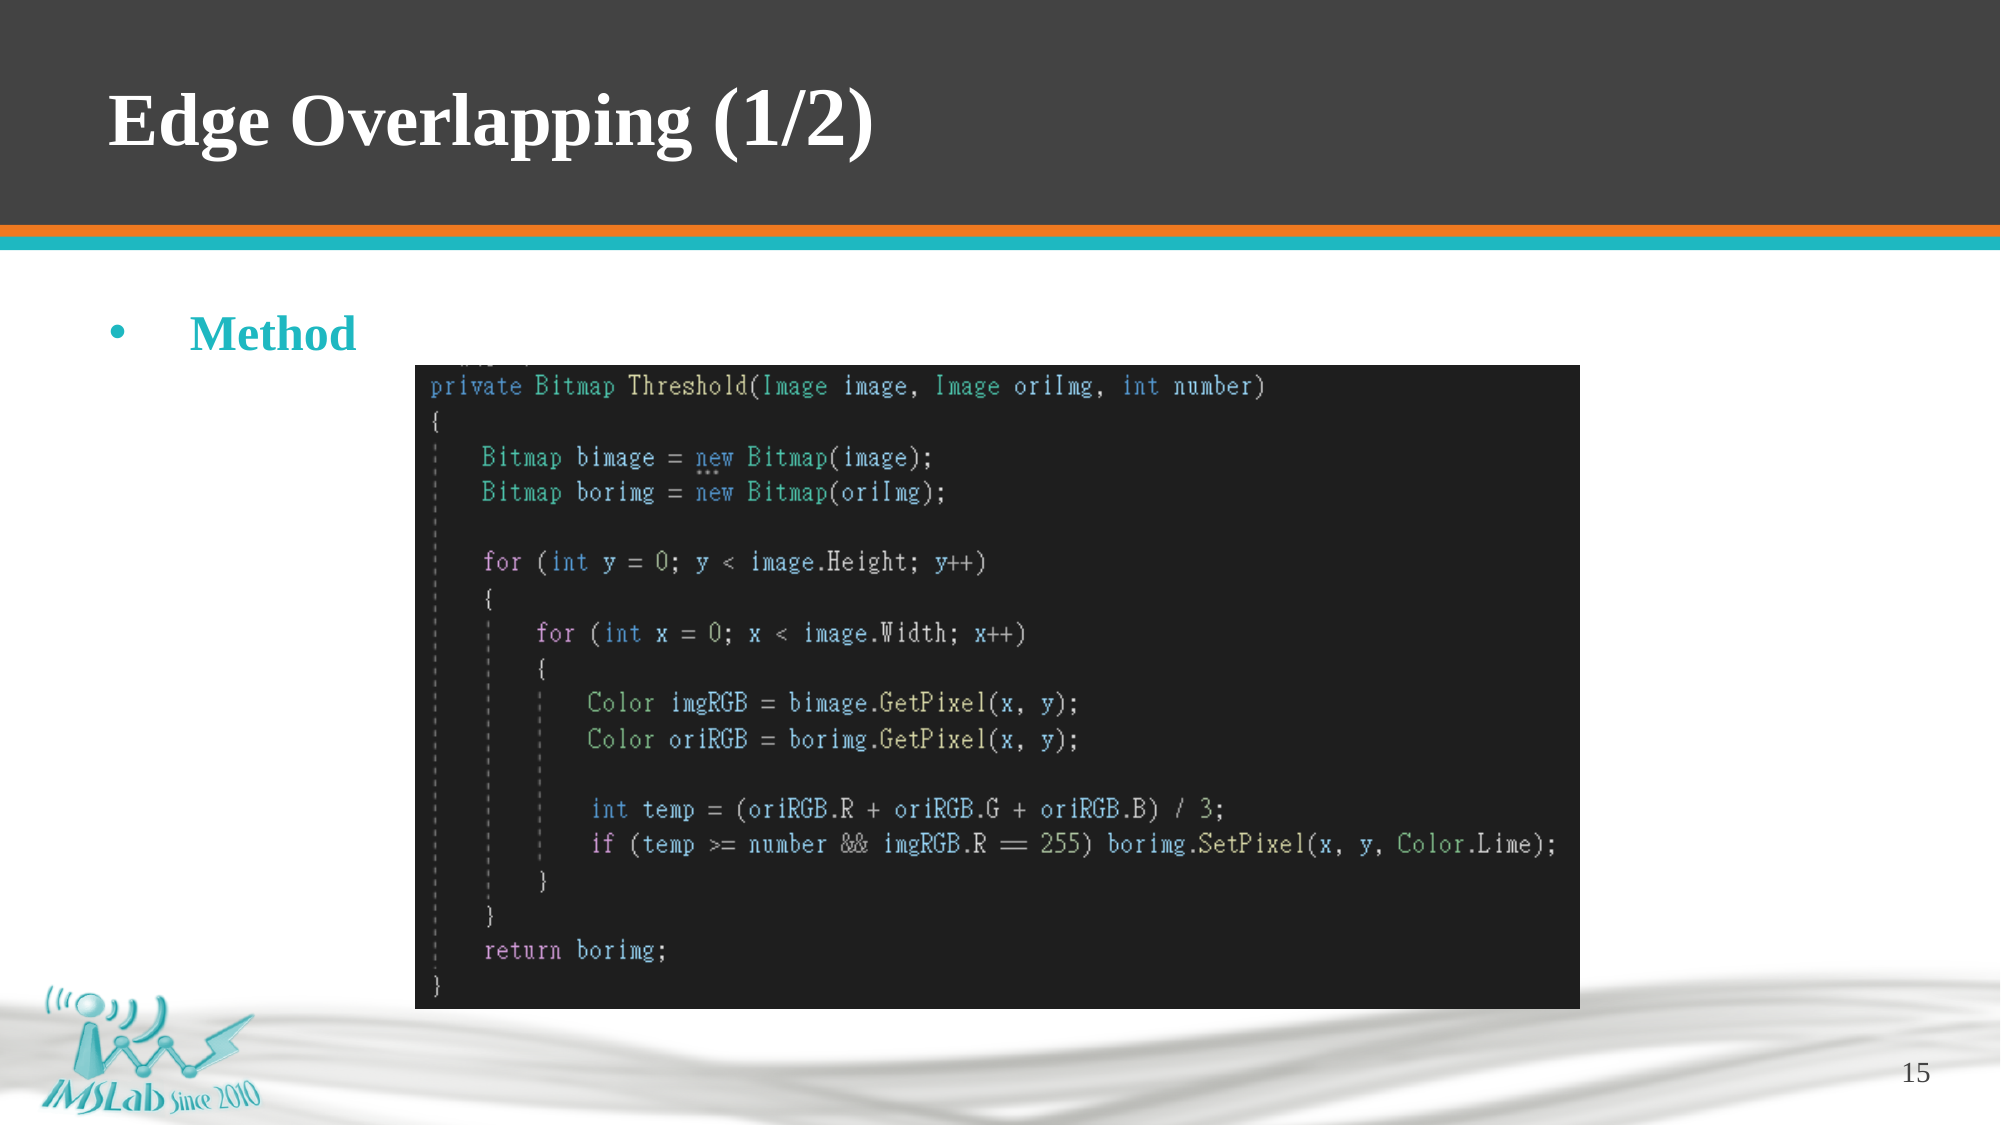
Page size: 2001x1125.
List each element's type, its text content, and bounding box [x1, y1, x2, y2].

picture [415, 364, 1580, 1009]
list Method [93, 299, 1911, 1009]
slide_number 15 [1720, 1045, 1946, 1091]
title Edge Overlapping (1/2) [93, 29, 1911, 207]
